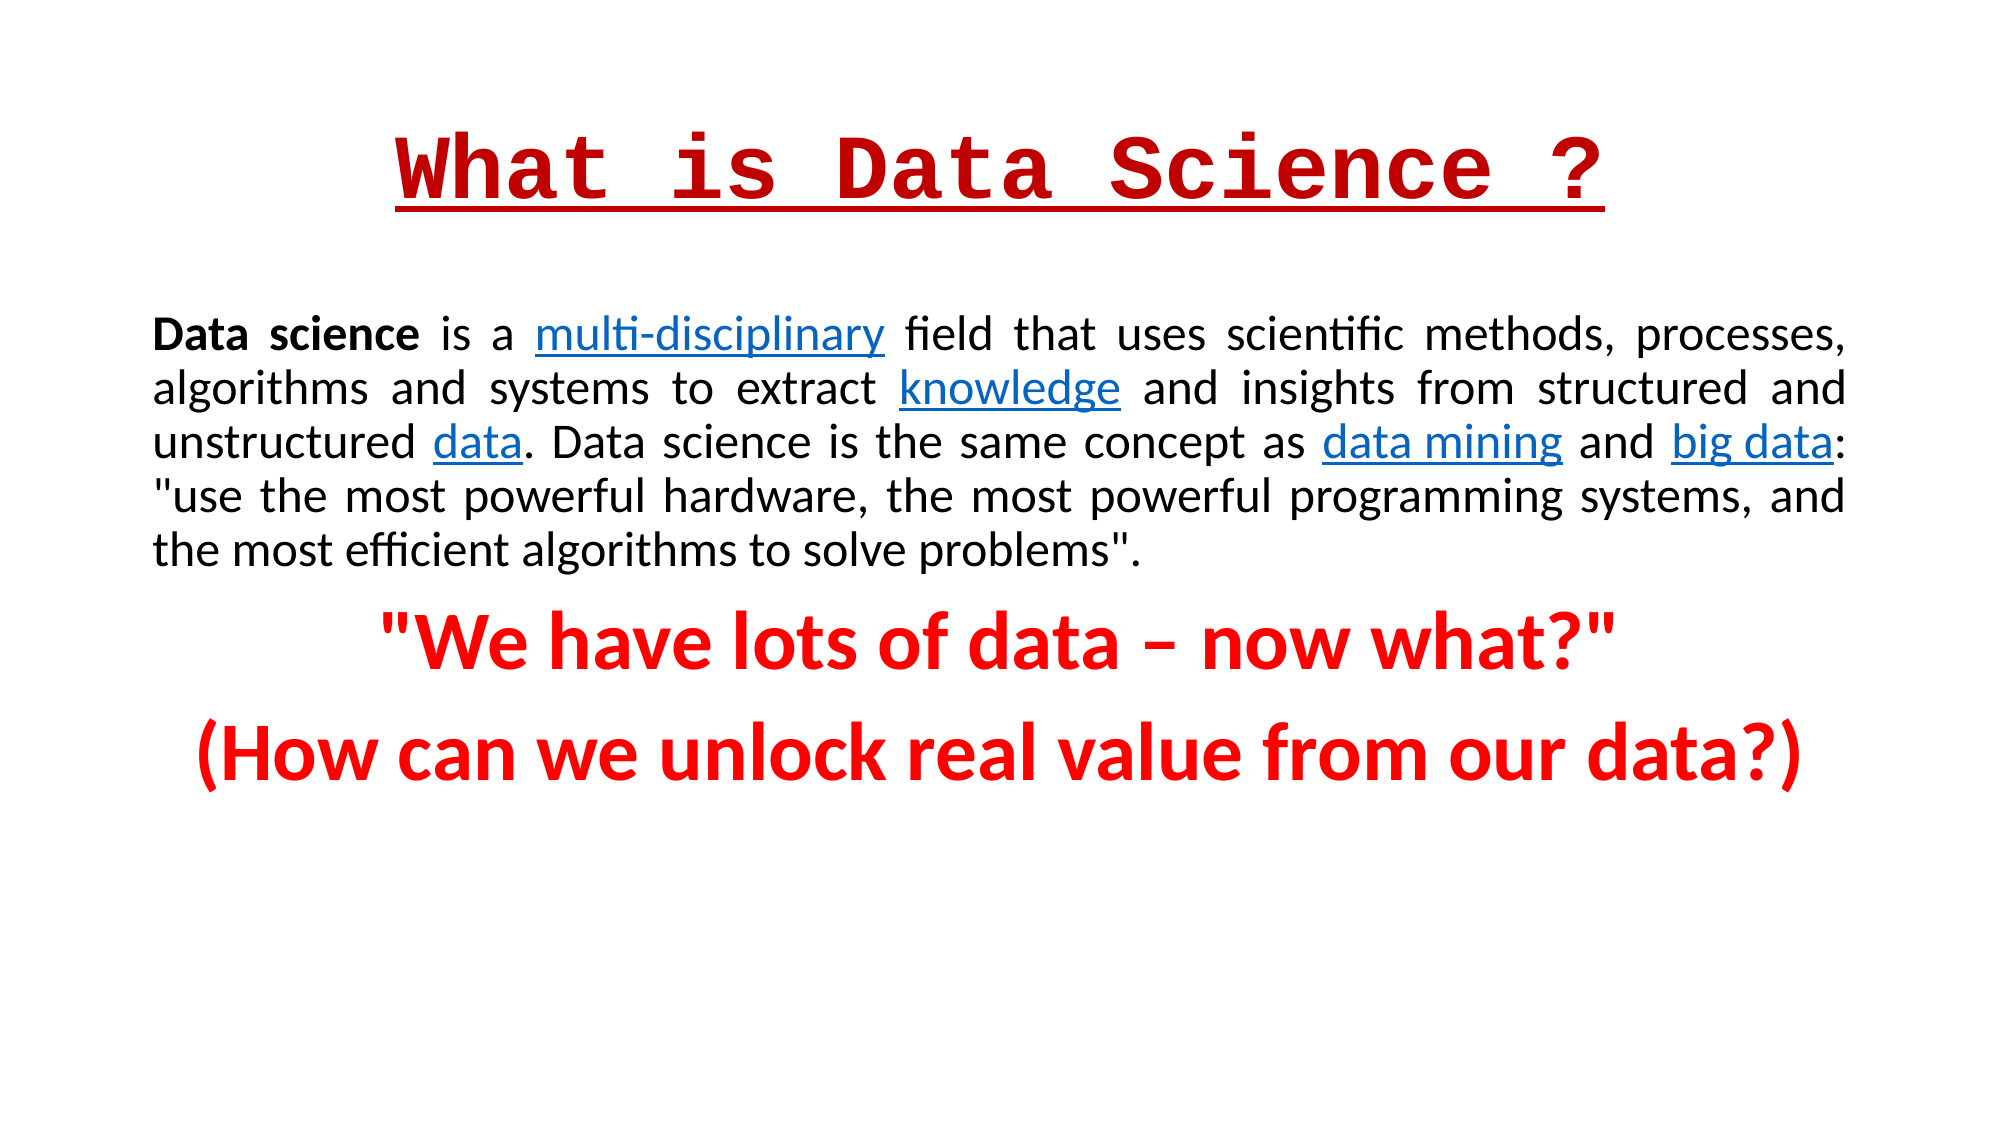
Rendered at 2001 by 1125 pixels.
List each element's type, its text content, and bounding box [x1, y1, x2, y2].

title What is Data Science ? [137, 59, 1863, 278]
list Data science is a multi-disciplinary field that uses scientific methods, processes, algorithms and systems to extract knowledge and insights from structured and unstructured data. Data science is the same concept as data mining and big data: "use the most powerful hardware, the most powerful programming systems, and the most efficient algorithms to solve problems". "We have lots of data – now what?" (How can we unlock real value from our data?) [137, 299, 1863, 1014]
